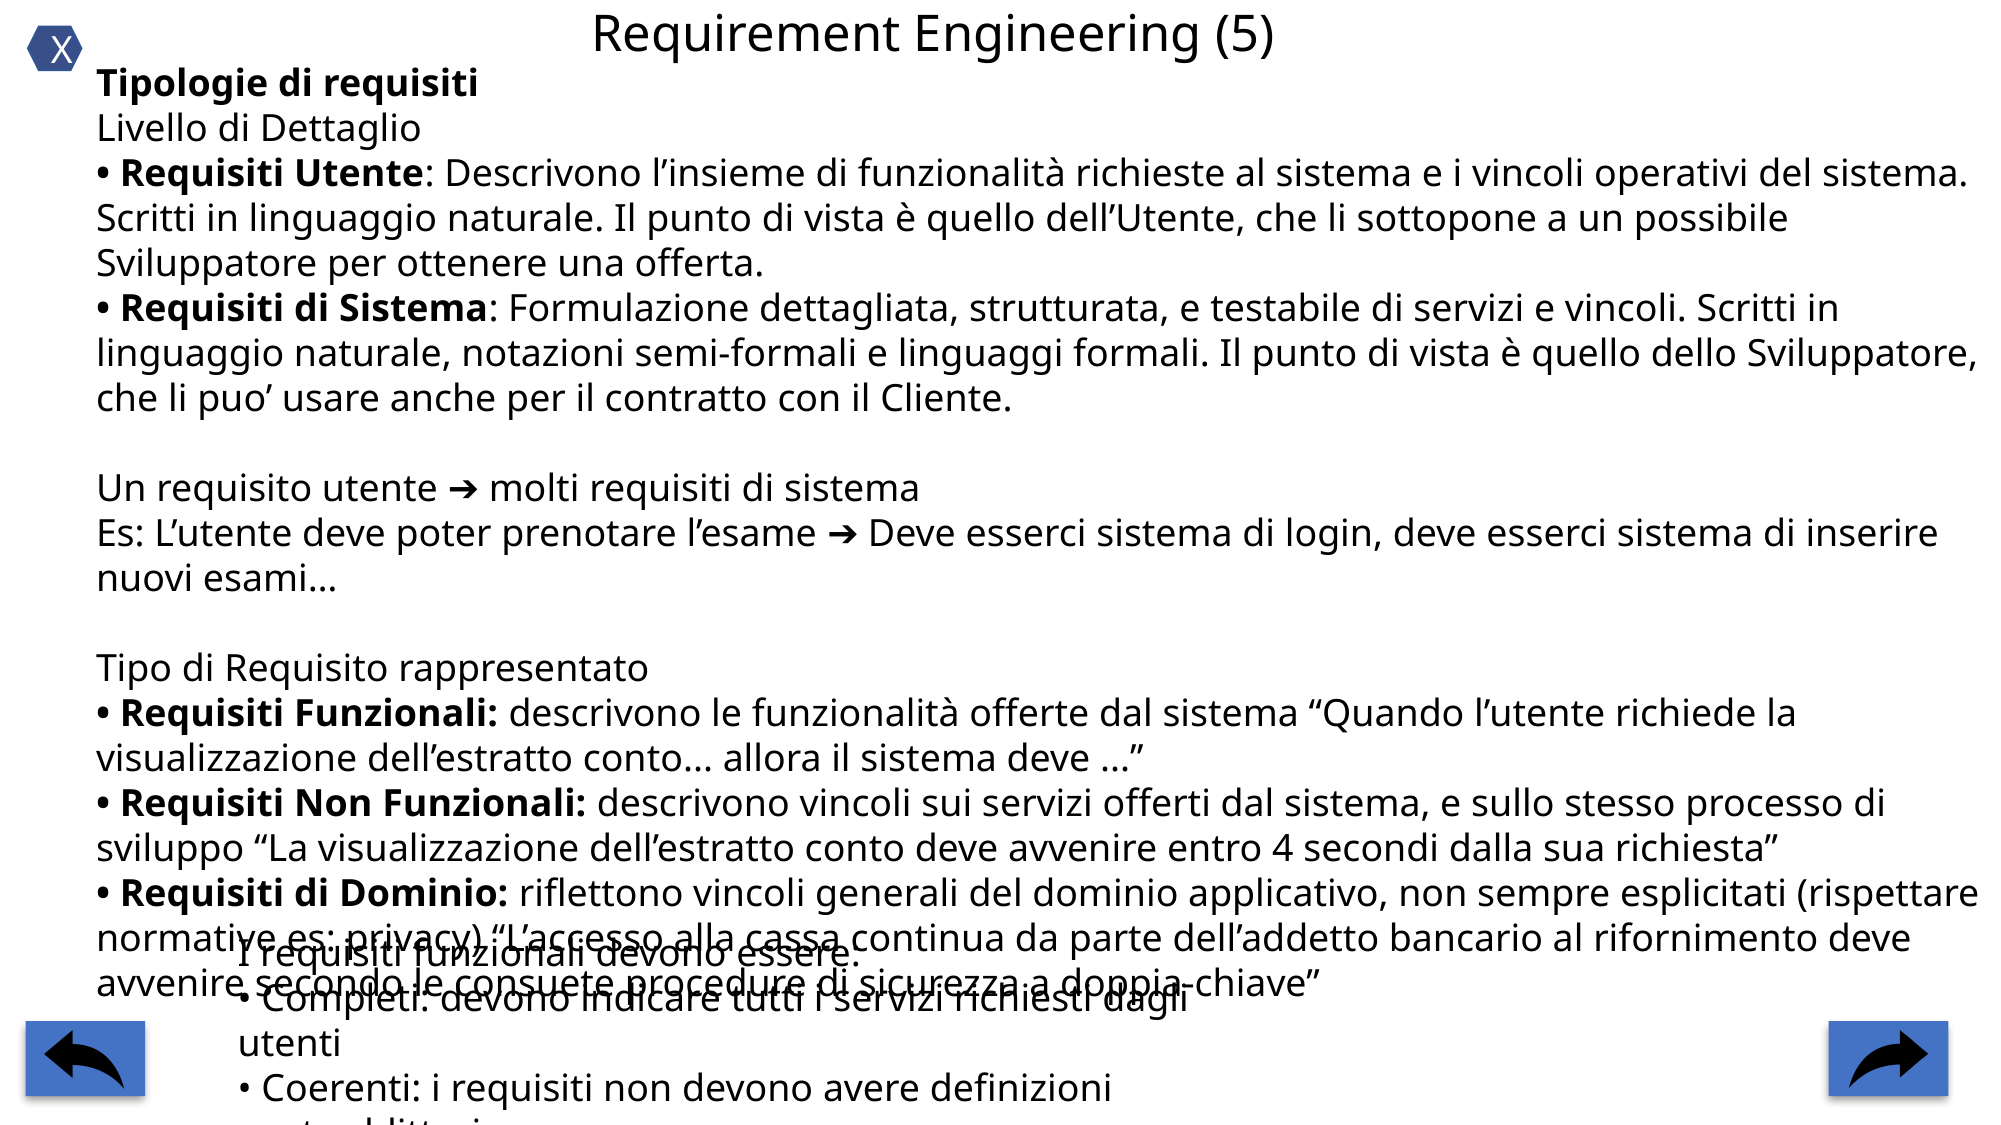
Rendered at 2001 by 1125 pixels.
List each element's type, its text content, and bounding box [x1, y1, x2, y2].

text_box Tipologie di requisiti Livello di Dettaglio • Requisiti Utente: Descrivono l’insieme di funzionalità richieste al sistema e i vincoli operativi del sistema. Scritti in linguaggio naturale. Il punto di vista è quello dell’Utente, che li sottopone a un possibile Sviluppatore per ottenere una offerta. • Requisiti di Sistema: Formulazione dettagliata, strutturata, e testabile di servizi e vincoli. Scritti in linguaggio naturale, notazioni semi-formali e linguaggi formali. Il punto di vista è quello dello Sviluppatore, che li puo’ usare anche per il contratto con il Cliente. Un requisito utente ➔ molti requisiti di sistema Es: L’utente deve poter prenotare l’esame ➔ Deve esserci sistema di login, deve esserci sistema di inserire nuovi esami… Tipo di Requisito rappresentato • Requisiti Funzionali: descrivono le funzionalità offerte dal sistema “Quando l’utente richiede la visualizzazione dell’estratto conto... allora il sistema deve ...” • Requisiti Non Funzionali: descrivono vincoli sui servizi offerti dal sistema, e sullo stesso processo di sviluppo “La visualizzazione dell’estratto conto deve avvenire entro 4 secondi dalla sua richiesta” • Requisiti di Dominio: riflettono vincoli generali del dominio applicativo, non sempre esplicitati (rispettare normative es: privacy) “L’accesso alla cassa continua da parte dell’addetto bancario al rifornimento deve avvenire secondo le consuete procedure di sicurezza a doppia-chiave” [81, 51, 2000, 1012]
text_box I requisiti funzionali devono essere: • Completi: devono indicare tutti i servizi richiesti dagli utenti • Coerenti: i requisiti non devono avere definizioni contraddittorie [222, 921, 1223, 1125]
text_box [25, 1011, 146, 1107]
text_box X [26, 25, 83, 72]
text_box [1828, 1011, 1949, 1106]
title Requirement Engineering (5) [576, 0, 1424, 51]
